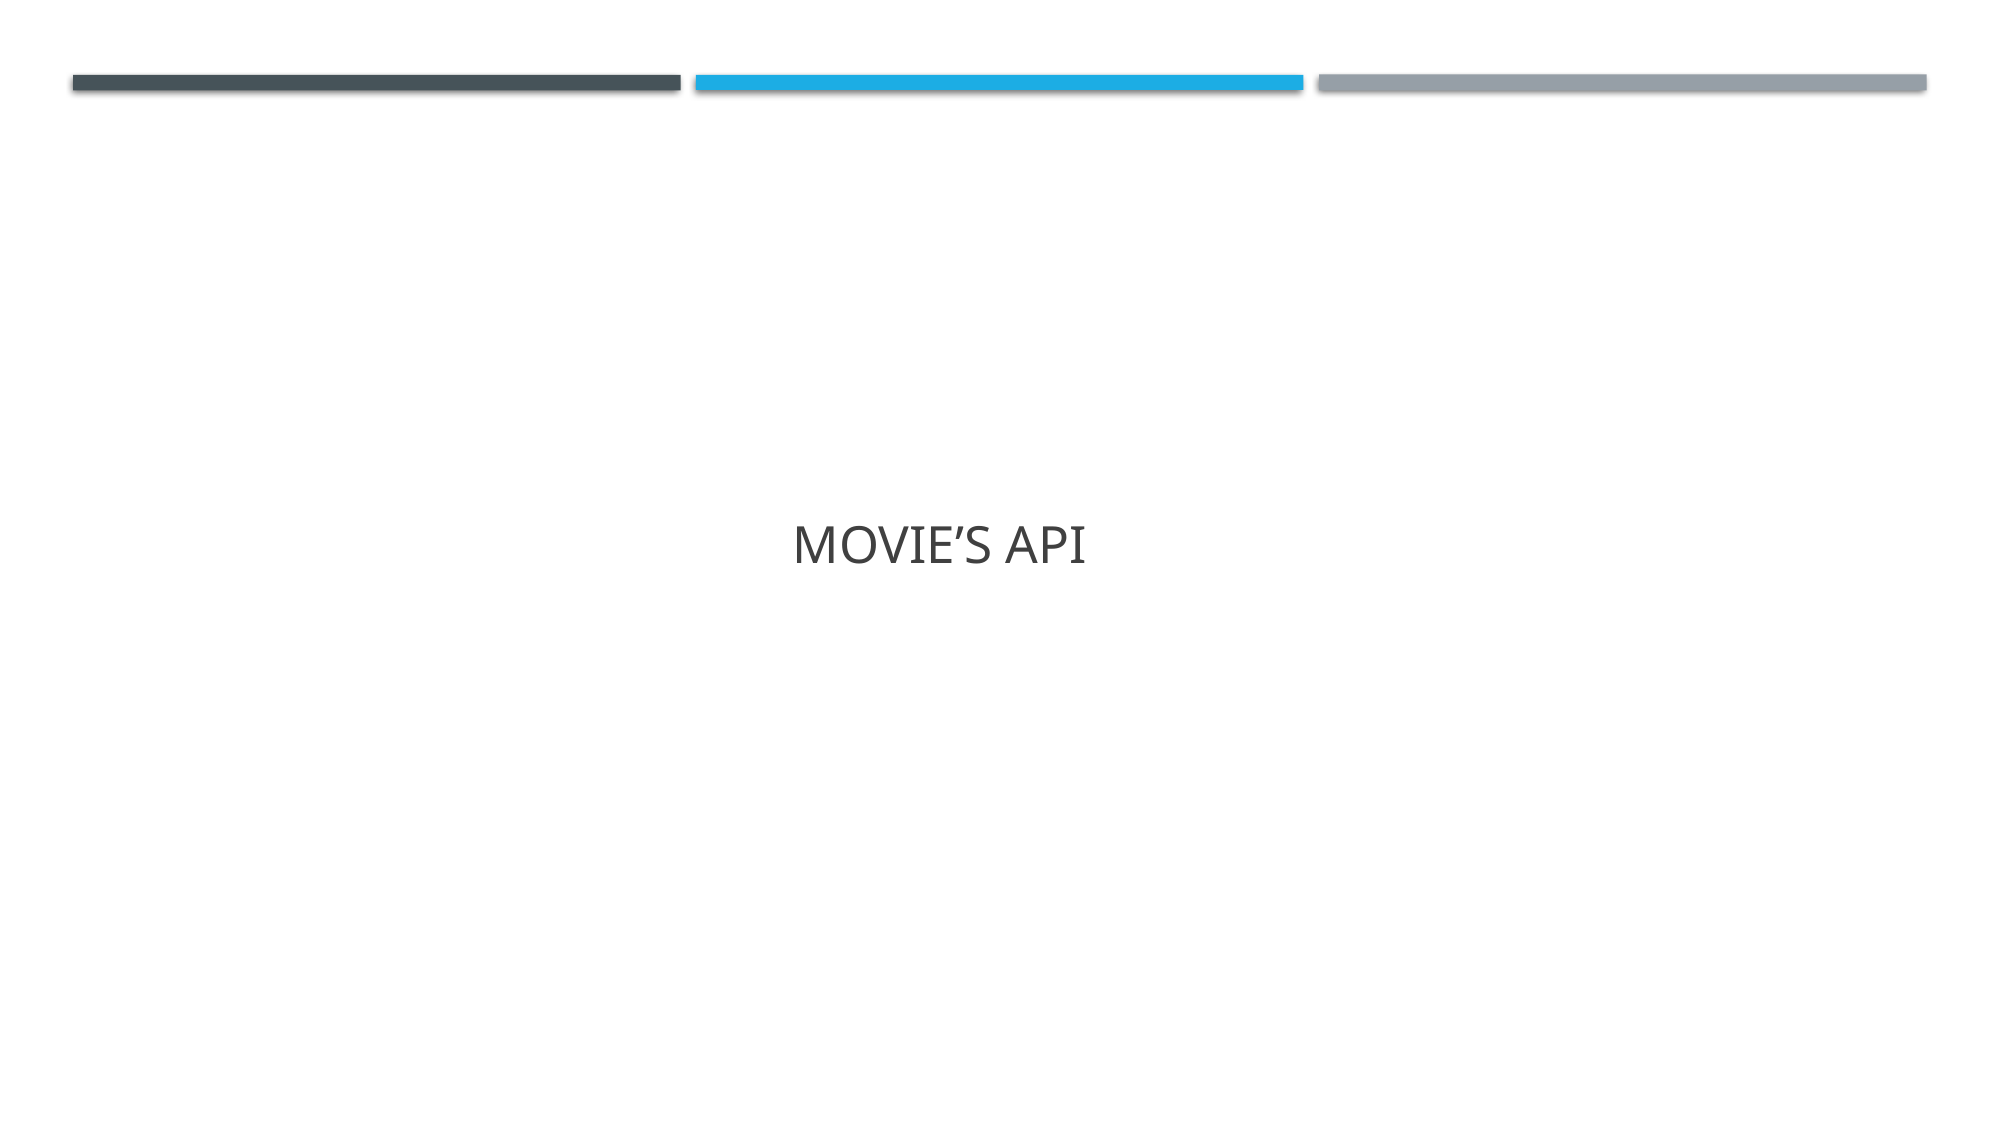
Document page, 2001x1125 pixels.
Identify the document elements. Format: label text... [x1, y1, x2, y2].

title MOVIE’S api [777, 504, 1179, 582]
